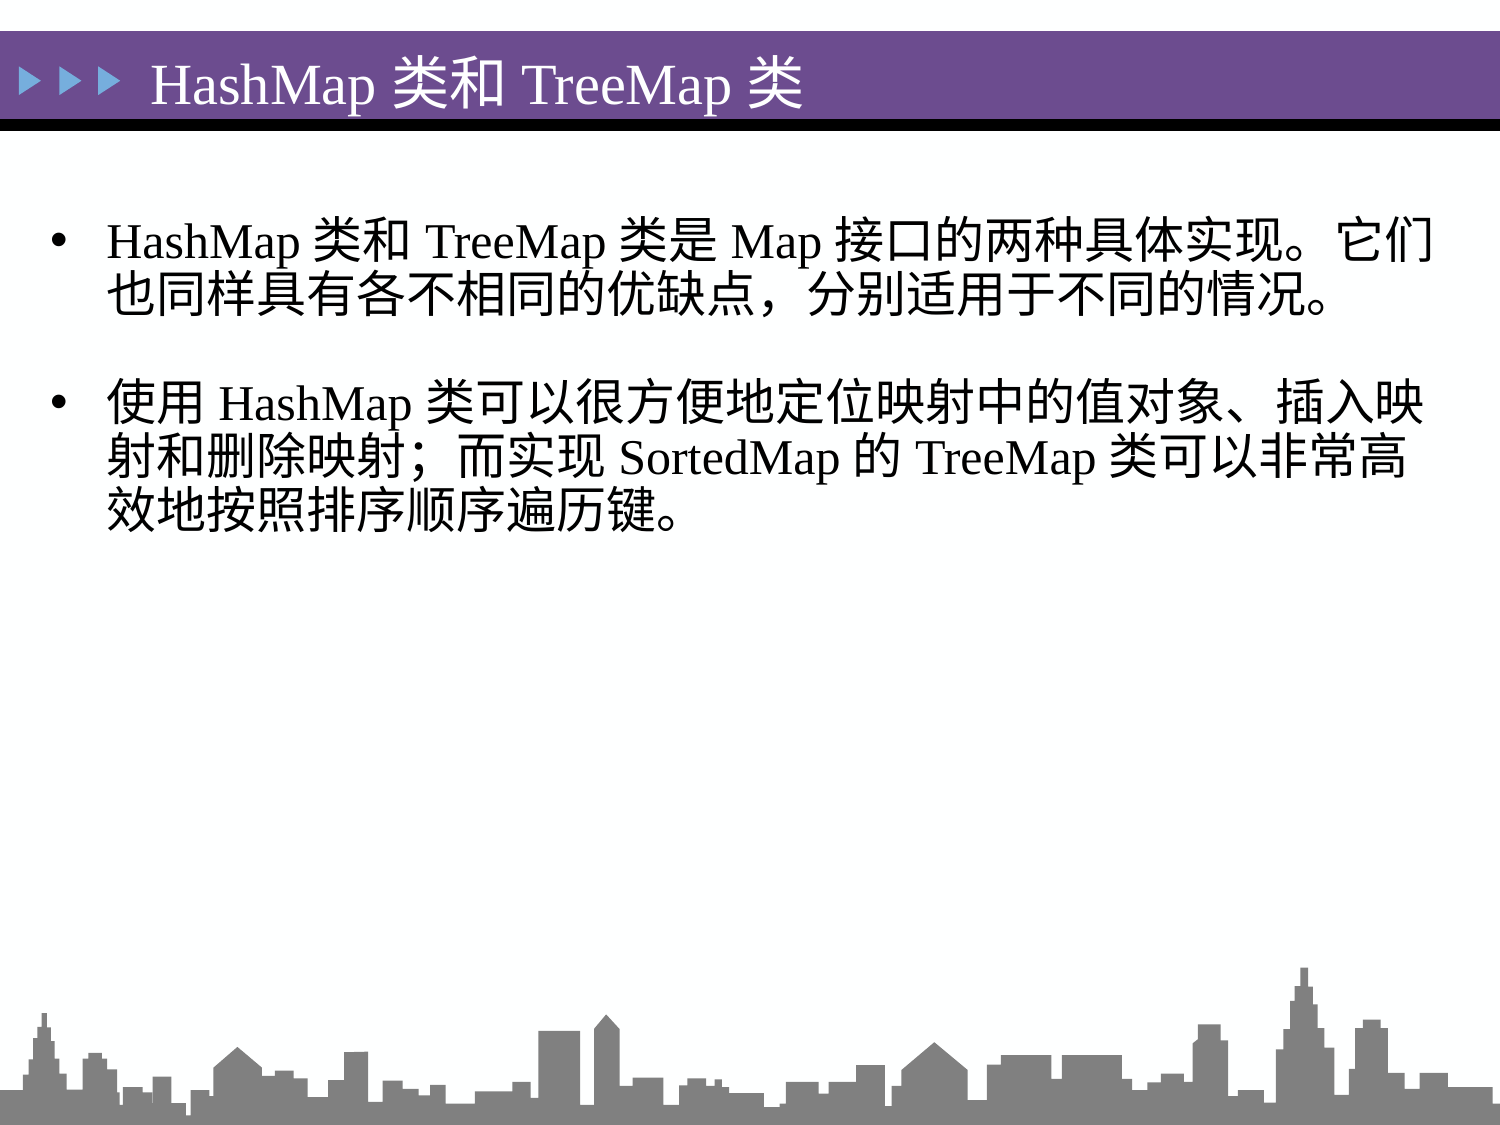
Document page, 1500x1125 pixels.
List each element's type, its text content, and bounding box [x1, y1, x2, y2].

text_box [0, 967, 1500, 1125]
text_box HashMap类和TreeMap类 [135, 30, 1270, 131]
text_box HashMap类和TreeMap类是Map接口的两种具体实现。它们也同样具有各不相同的优缺点，分别适用于不同的情况。 使用HashMap类可以很方便地定位映射中的值对象、插入映射和删除映射；而实现SortedMap的TreeMap类可以非常高效地按照排序顺序遍历键。 [35, 208, 1465, 547]
